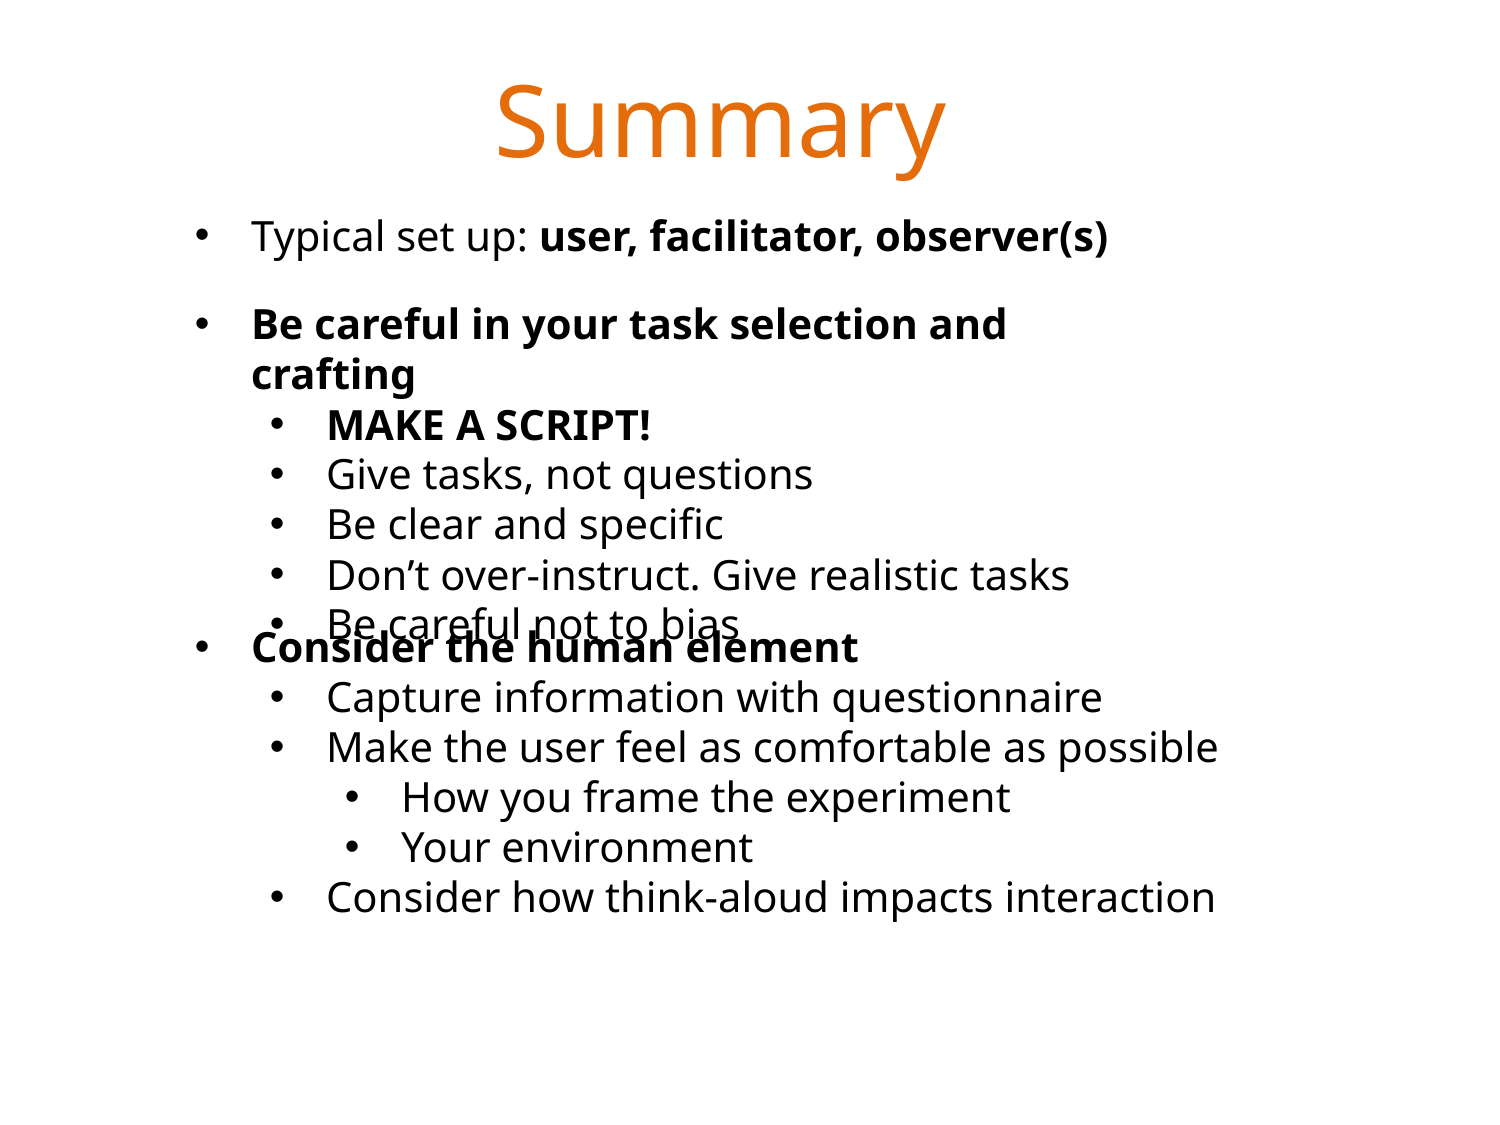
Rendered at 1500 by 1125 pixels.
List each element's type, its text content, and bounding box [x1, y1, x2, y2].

text_box Be careful in your task selection and crafting MAKE A SCRIPT! Give tasks, not questions Be clear and specific Don’t over-instruct. Give realistic tasks Be careful not to bias [180, 290, 1178, 613]
text_box Consider the human element Capture information with questionnaire Make the user feel as comfortable as possible How you frame the experiment Your environment Consider how think-aloud impacts interaction [179, 613, 1236, 929]
text_box Summary [479, 50, 962, 186]
text_box Typical set up: user, facilitator, observer(s) [180, 202, 1178, 267]
